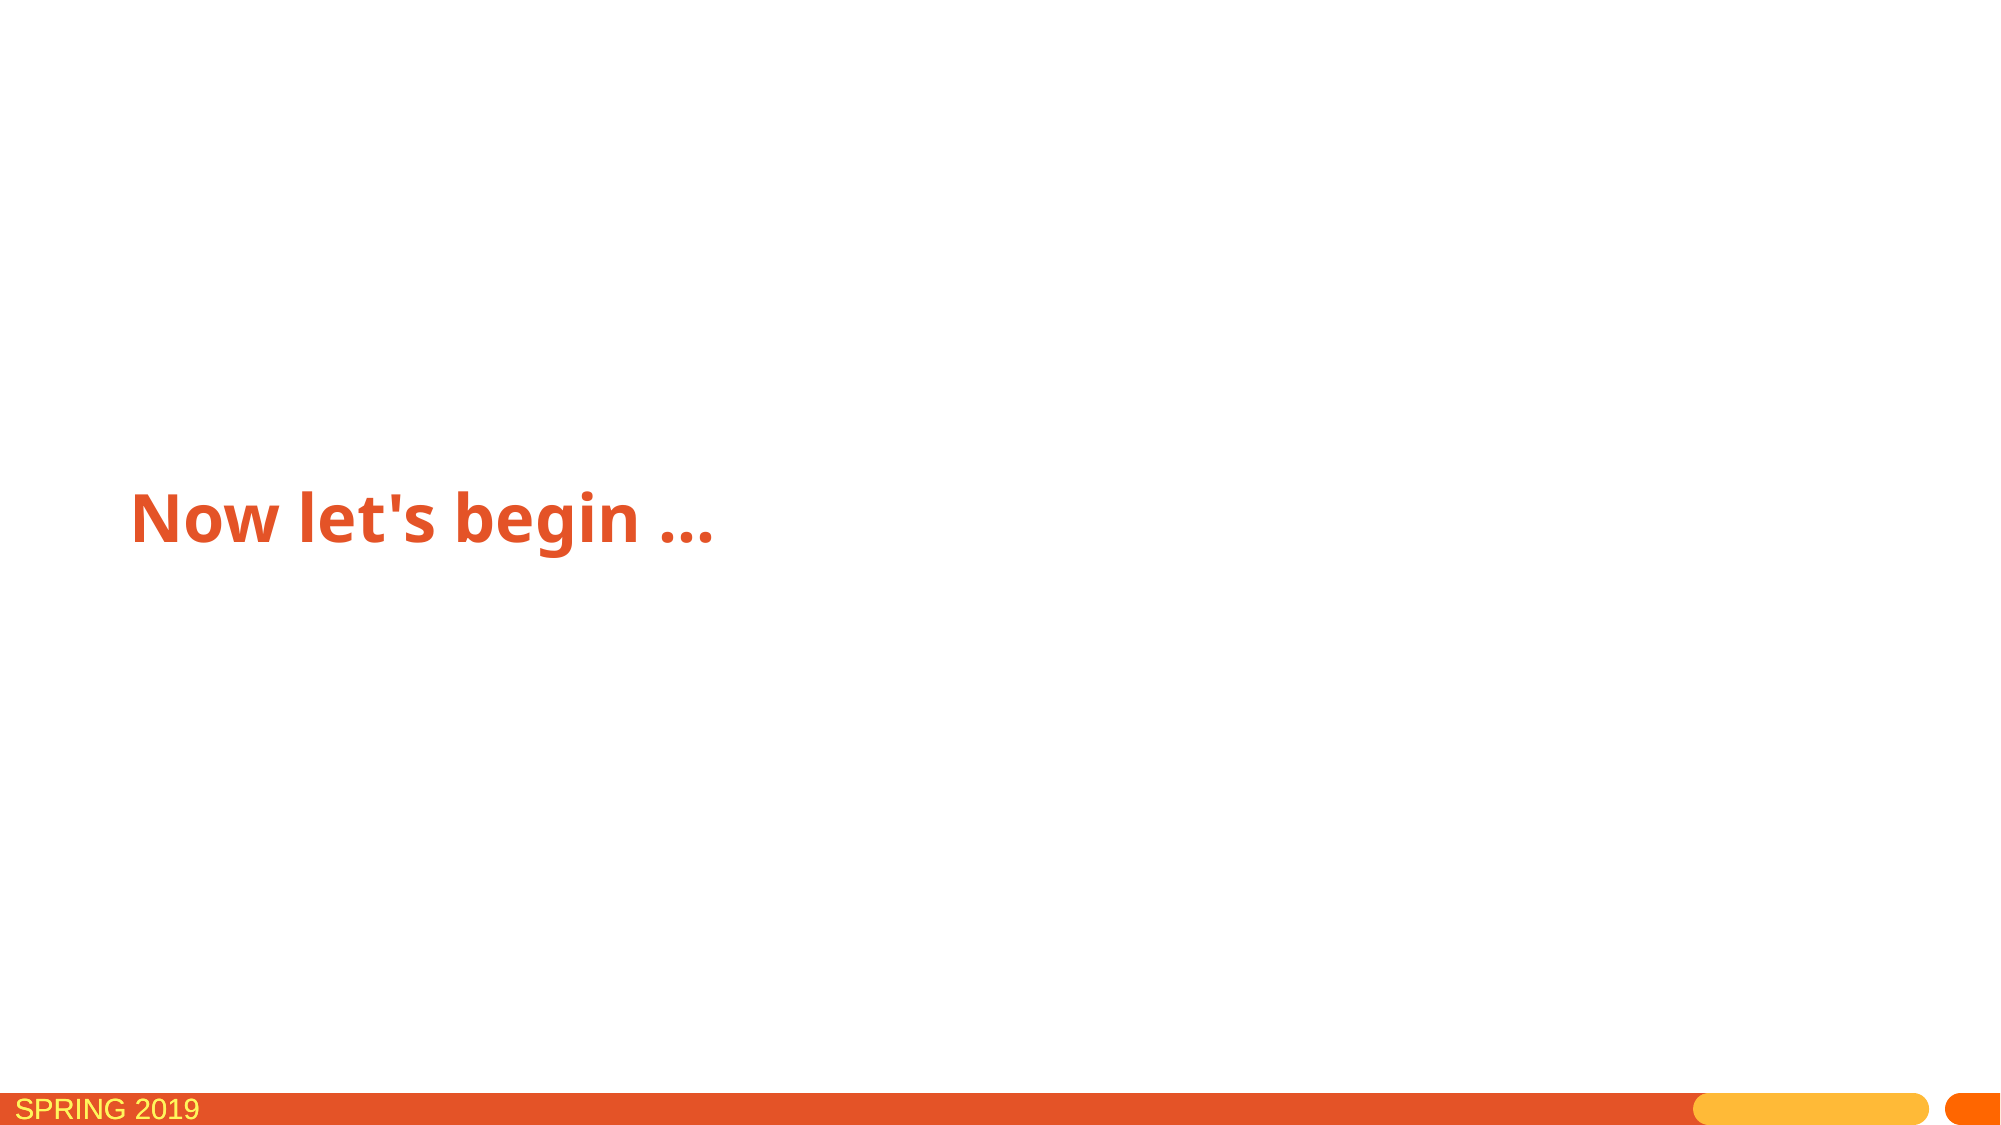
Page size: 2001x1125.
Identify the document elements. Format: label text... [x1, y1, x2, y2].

title Now let's begin ... [114, 456, 1142, 575]
